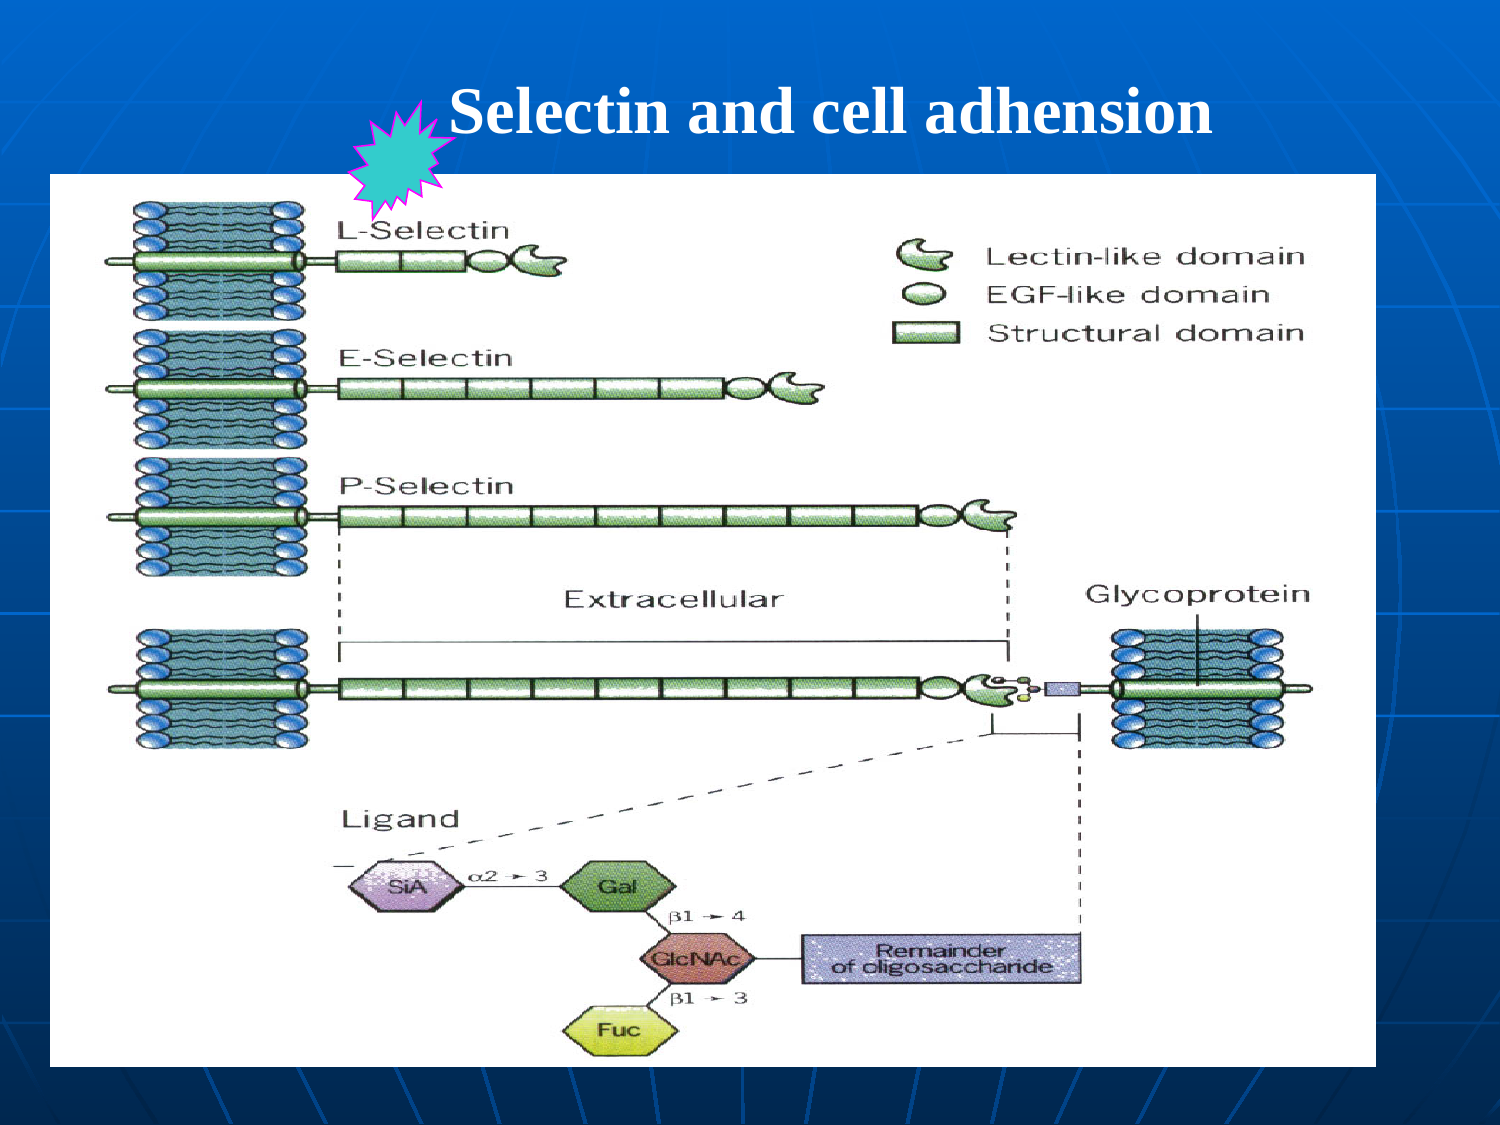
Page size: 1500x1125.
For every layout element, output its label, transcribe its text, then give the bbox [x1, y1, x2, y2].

text_box [348, 101, 455, 174]
title Selectin and cell adhension [312, 37, 1412, 150]
picture [49, 174, 1376, 1067]
